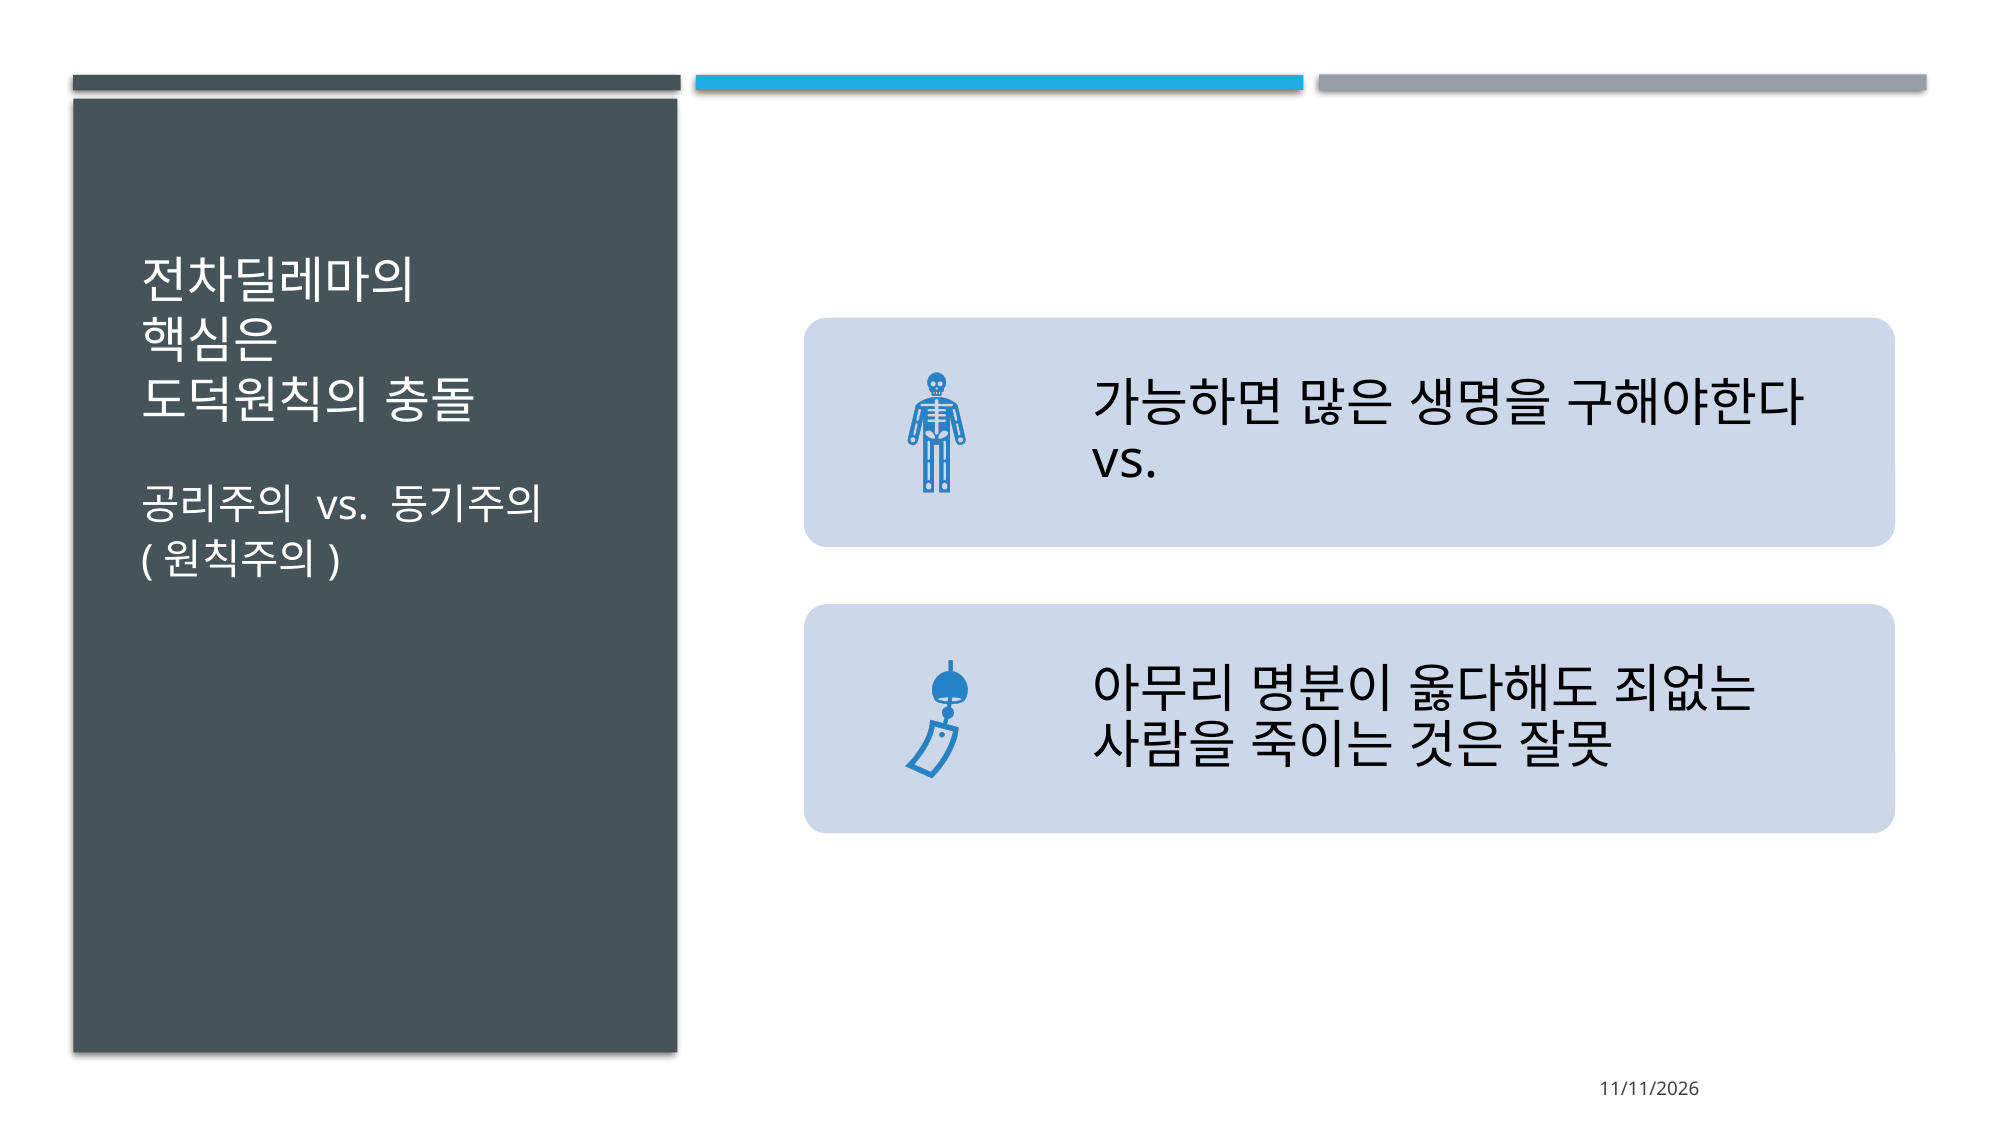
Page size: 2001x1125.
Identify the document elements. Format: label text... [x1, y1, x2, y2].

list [803, 192, 1896, 959]
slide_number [1247, 1059, 1715, 1120]
list 공리주의 vs. 동기주의(원칙주의) [125, 465, 624, 958]
title 전차딜레마의 핵심은 도덕원칙의 충돌 [125, 153, 624, 436]
